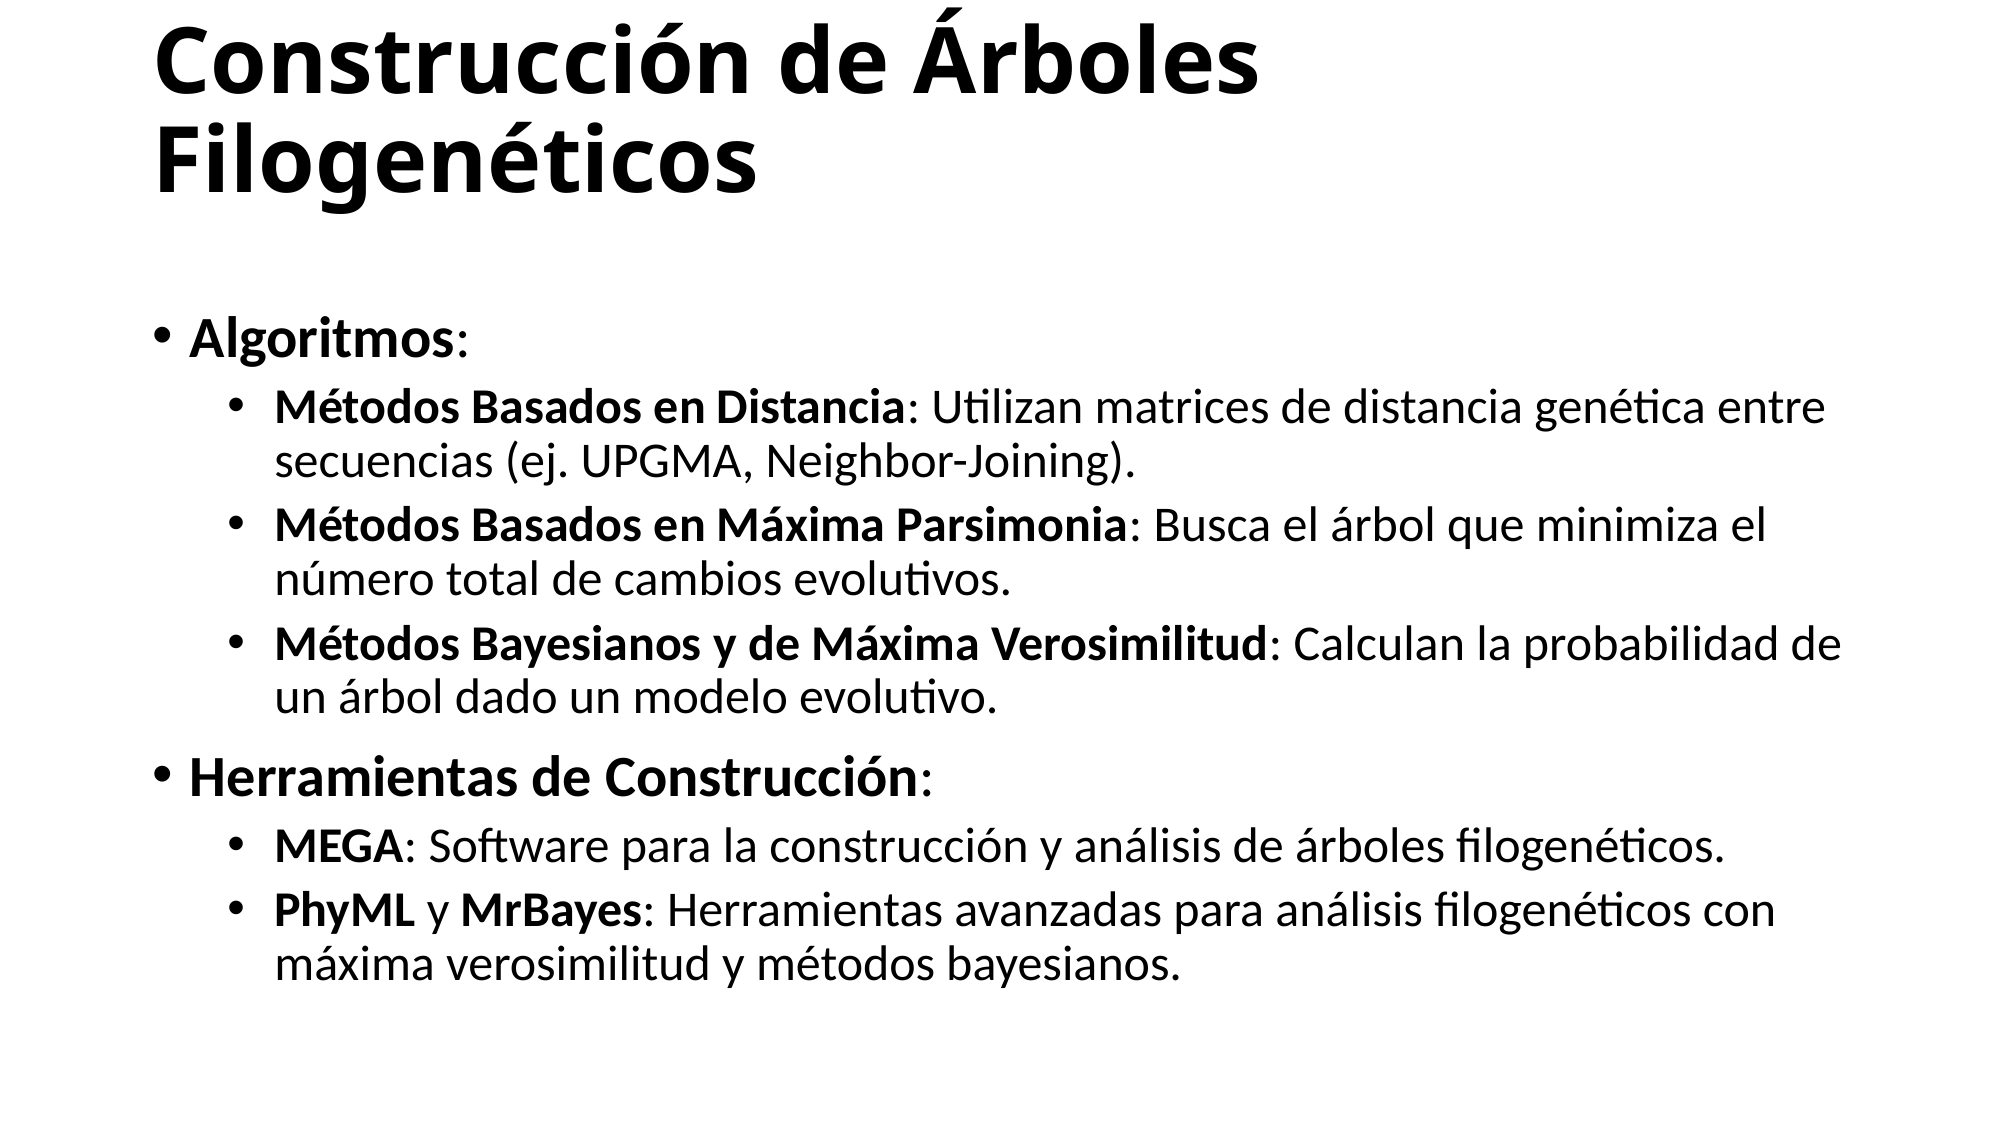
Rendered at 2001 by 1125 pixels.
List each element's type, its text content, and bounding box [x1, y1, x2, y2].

list Algoritmos: Métodos Basados en Distancia: Utilizan matrices de distancia genética entre secuencias (ej. UPGMA, Neighbor-Joining). Métodos Basados en Máxima Parsimonia: Busca el árbol que minimiza el número total de cambios evolutivos. Métodos Bayesianos y de Máxima Verosimilitud: Calculan la probabilidad de un árbol dado un modelo evolutivo. Herramientas de Construcción: MEGA: Software para la construcción y análisis de árboles filogenéticos. PhyML y MrBayes: Herramientas avanzadas para análisis filogenéticos con máxima verosimilitud y métodos bayesianos. [137, 299, 1863, 1014]
title Construcción de Árboles Filogenéticos [137, 59, 1863, 278]
